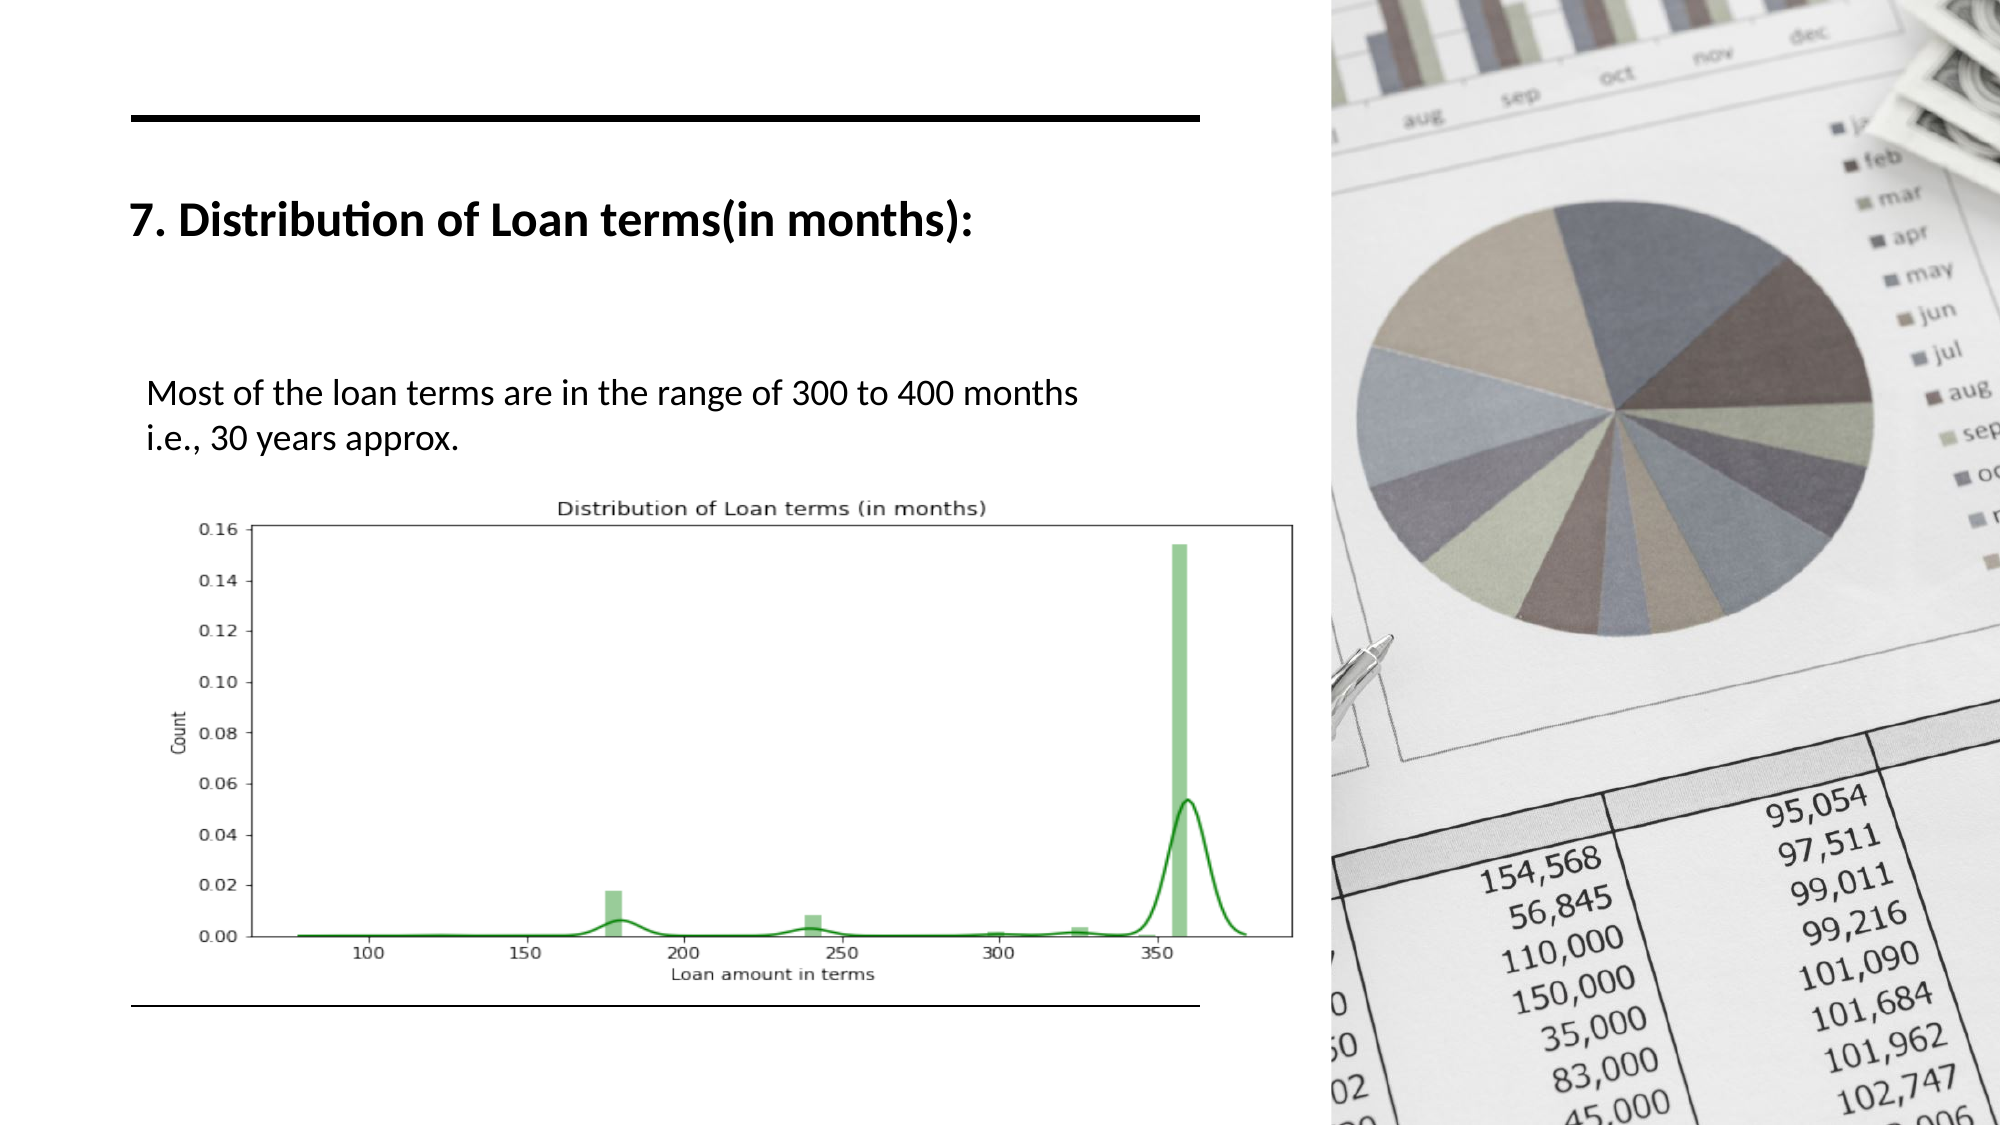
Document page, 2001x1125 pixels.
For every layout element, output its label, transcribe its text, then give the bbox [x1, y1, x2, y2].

text_box Most of the loan terms are in the range of 300 to 400 months i.e., 30 years approx. [131, 361, 1131, 466]
picture [1331, 0, 2000, 1125]
picture [157, 490, 1305, 994]
text_box [0, 0, 1331, 1125]
text_box 7. Distribution of Loan terms(in months): [113, 166, 1224, 477]
